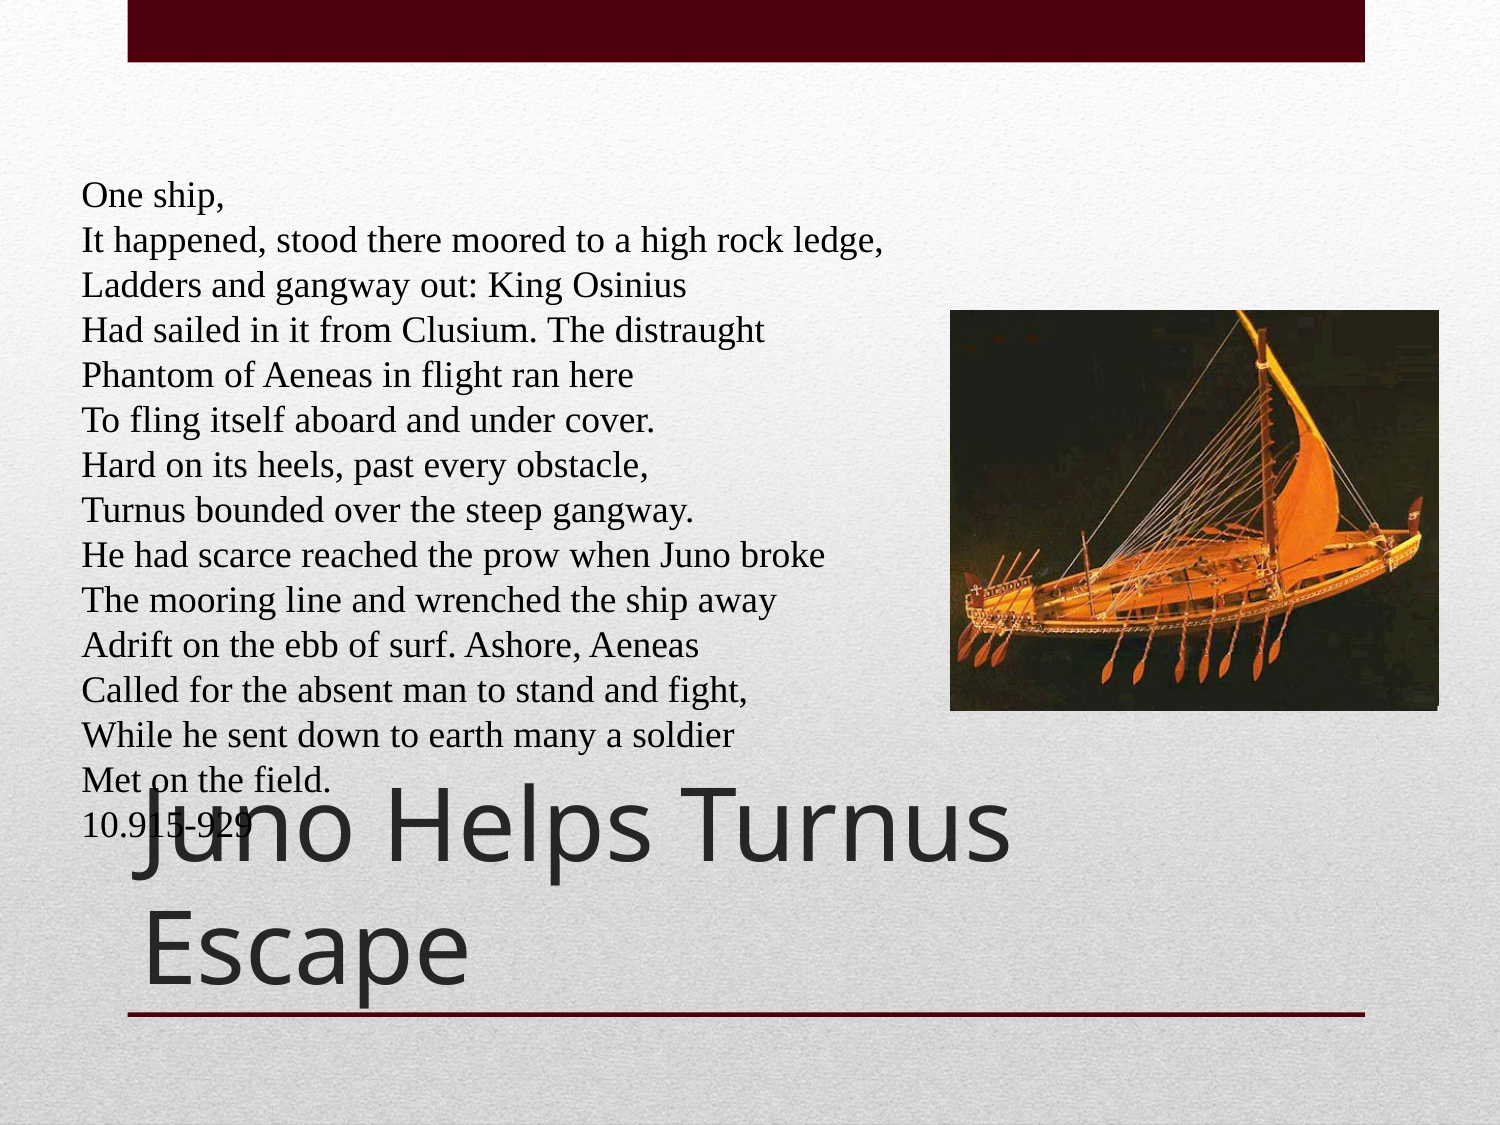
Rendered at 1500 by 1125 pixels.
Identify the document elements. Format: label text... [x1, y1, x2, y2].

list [949, 310, 1440, 712]
text_box One ship, It happened, stood there moored to a high rock ledge, Ladders and gangway out: King Osinius Had sailed in it from Clusium. The distraught Phantom of Aeneas in flight ran here To fling itself aboard and under cover. Hard on its heels, past every obstacle, Turnus bounded over the steep gangway. He had scarce reached the prow when Juno broke The mooring line and wrenched the ship away Adrift on the ebb of surf. Ashore, Aeneas Called for the absent man to stand and fight, While he sent down to earth many a soldier Met on the field. 10.915-929 [66, 162, 900, 853]
title Juno Helps Turnus Escape [125, 750, 1238, 1013]
